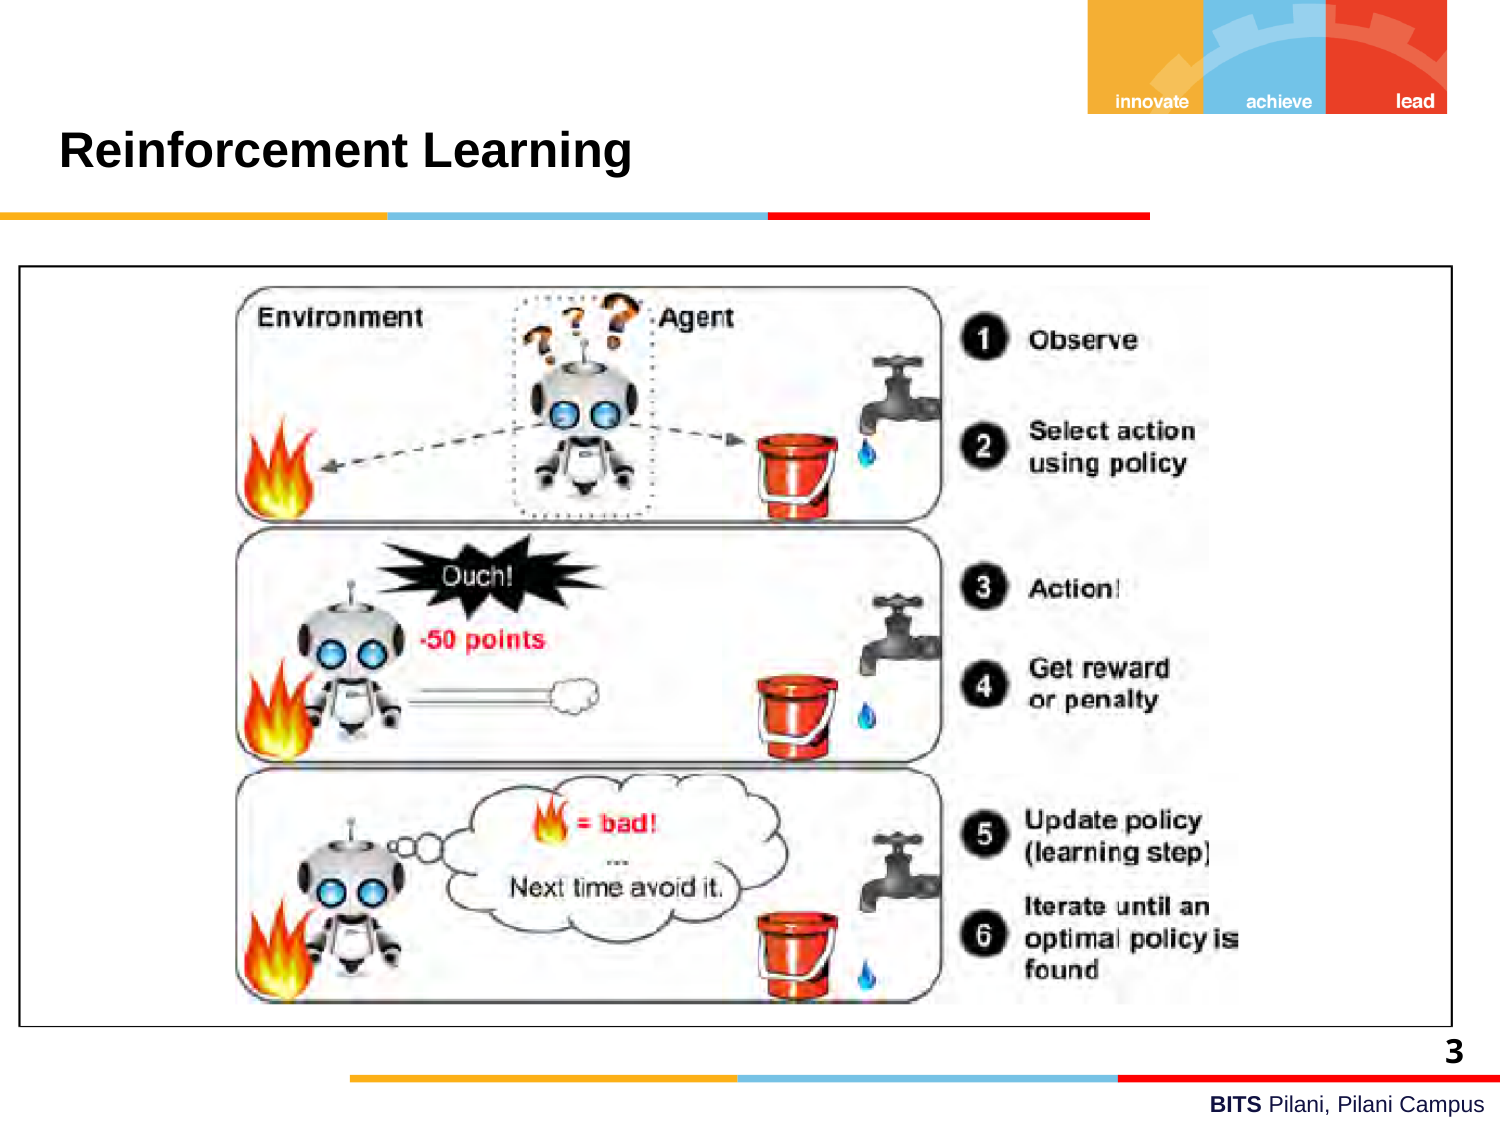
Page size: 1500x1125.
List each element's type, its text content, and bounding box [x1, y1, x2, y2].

title Reinforcement Learning [24, 31, 854, 235]
picture [0, 249, 1492, 1038]
picture [1087, 0, 1448, 114]
slide_number 3 [1429, 1022, 1500, 1076]
